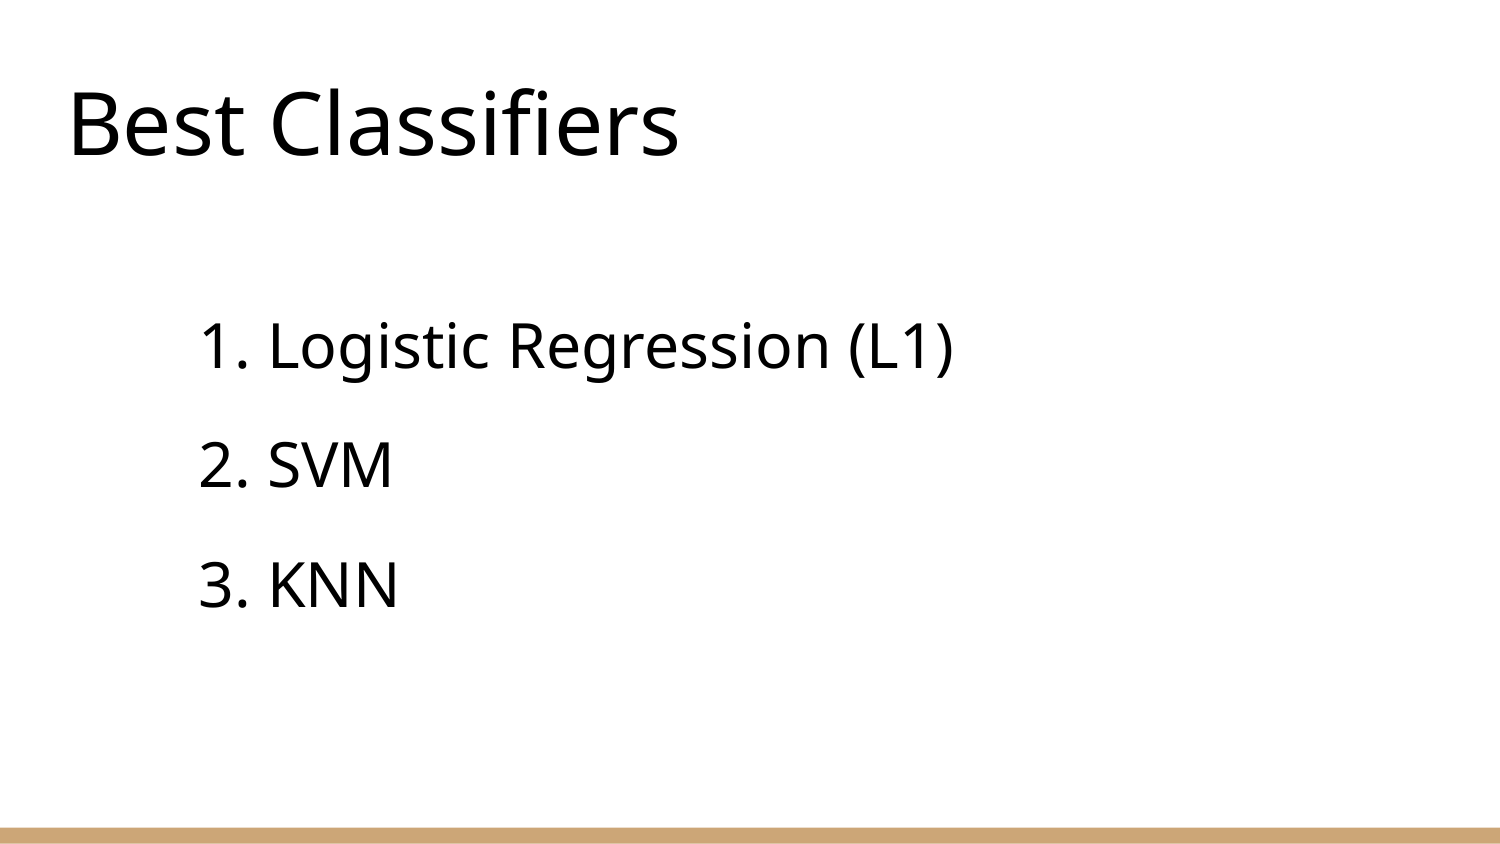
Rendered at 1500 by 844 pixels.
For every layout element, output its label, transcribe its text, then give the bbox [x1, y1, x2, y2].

list Logistic Regression (L1) SVM KNN [102, 279, 1500, 651]
title Best Classifiers [51, 51, 1449, 189]
